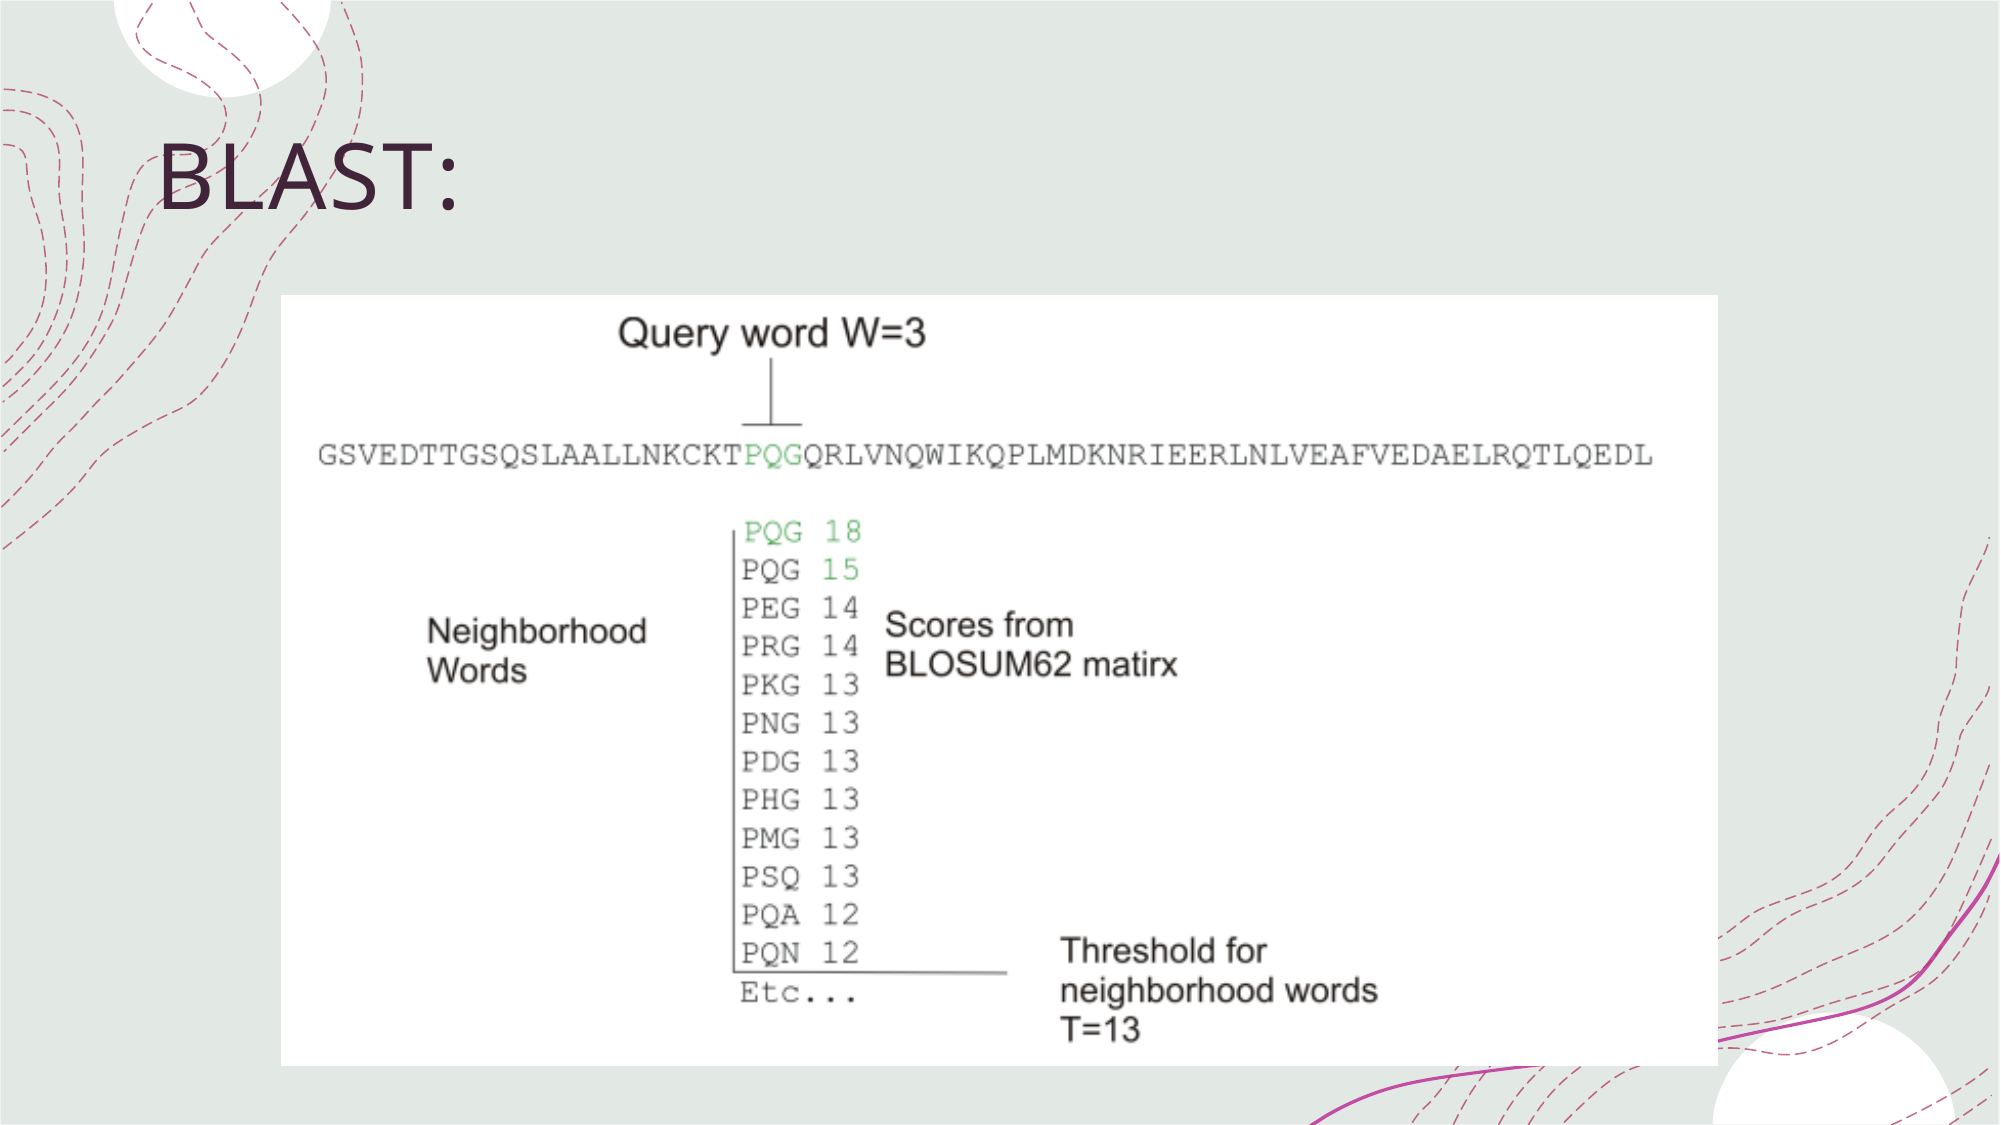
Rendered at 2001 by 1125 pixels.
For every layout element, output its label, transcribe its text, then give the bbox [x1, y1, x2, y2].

title BLAST: [137, 59, 1863, 278]
picture [281, 295, 1719, 1066]
